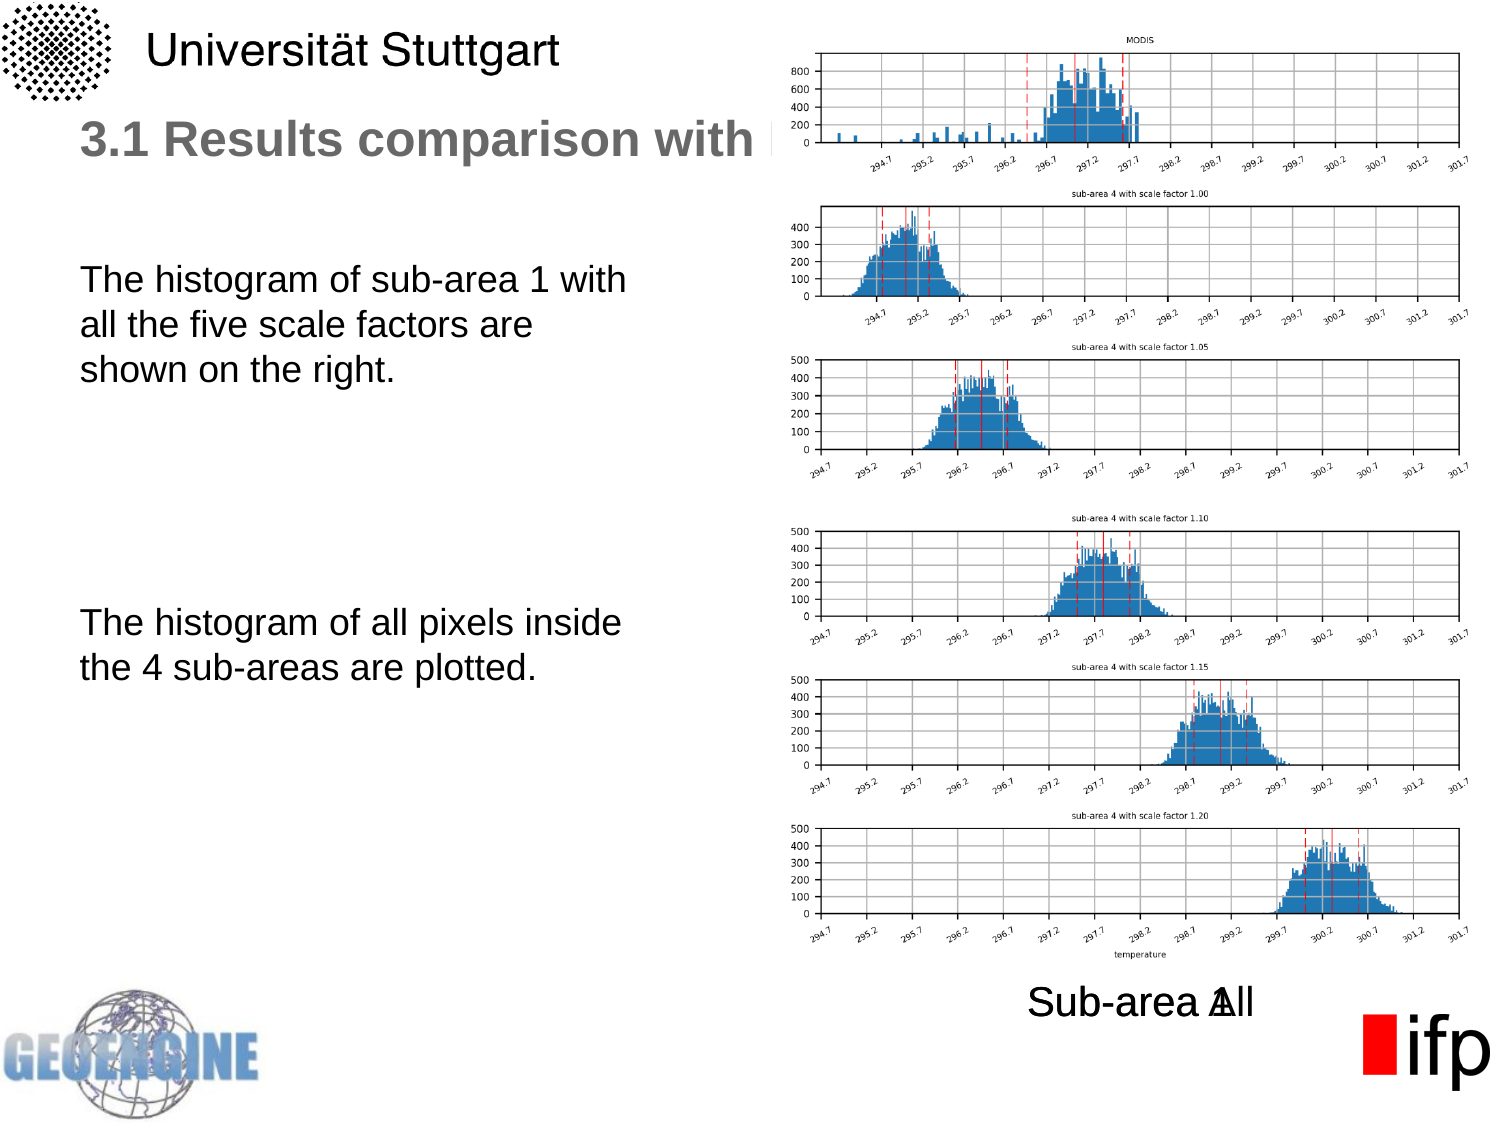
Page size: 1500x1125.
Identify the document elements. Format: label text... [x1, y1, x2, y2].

picture [0, 978, 266, 1125]
text_box Sub-area All [1027, 983, 1255, 1026]
picture [0, 2, 568, 103]
title 3.1 Results comparison with MODIS SST and calibration [79, 106, 765, 228]
text_box The histogram of all pixels inside the 4 sub-areas are plotted. [79, 597, 644, 894]
list The histogram of sub-area 1 with all the five scale factors are shown on the right. [79, 255, 644, 439]
picture [771, 18, 1489, 975]
picture [1352, 978, 1500, 1125]
